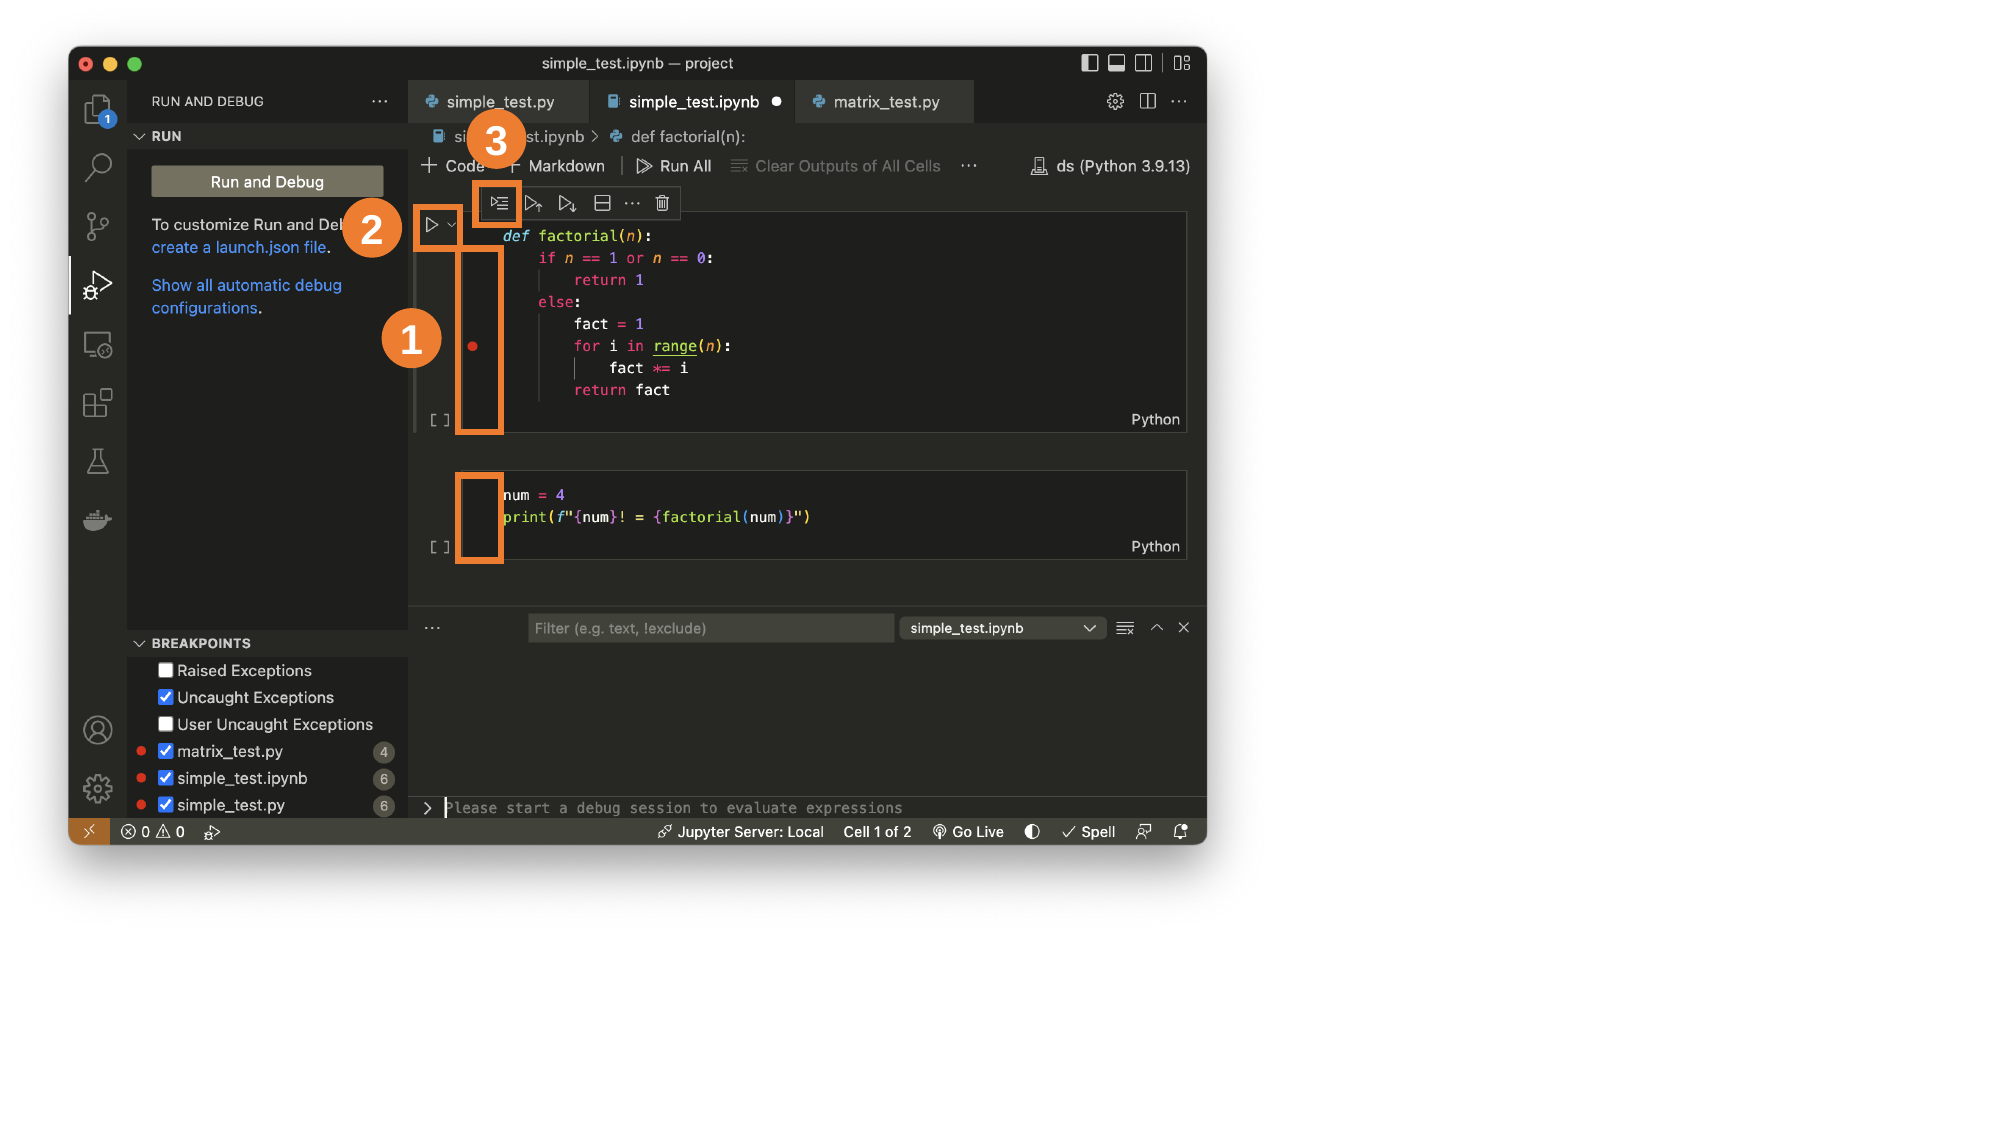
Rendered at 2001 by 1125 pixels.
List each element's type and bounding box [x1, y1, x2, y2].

picture [0, 0, 1275, 935]
